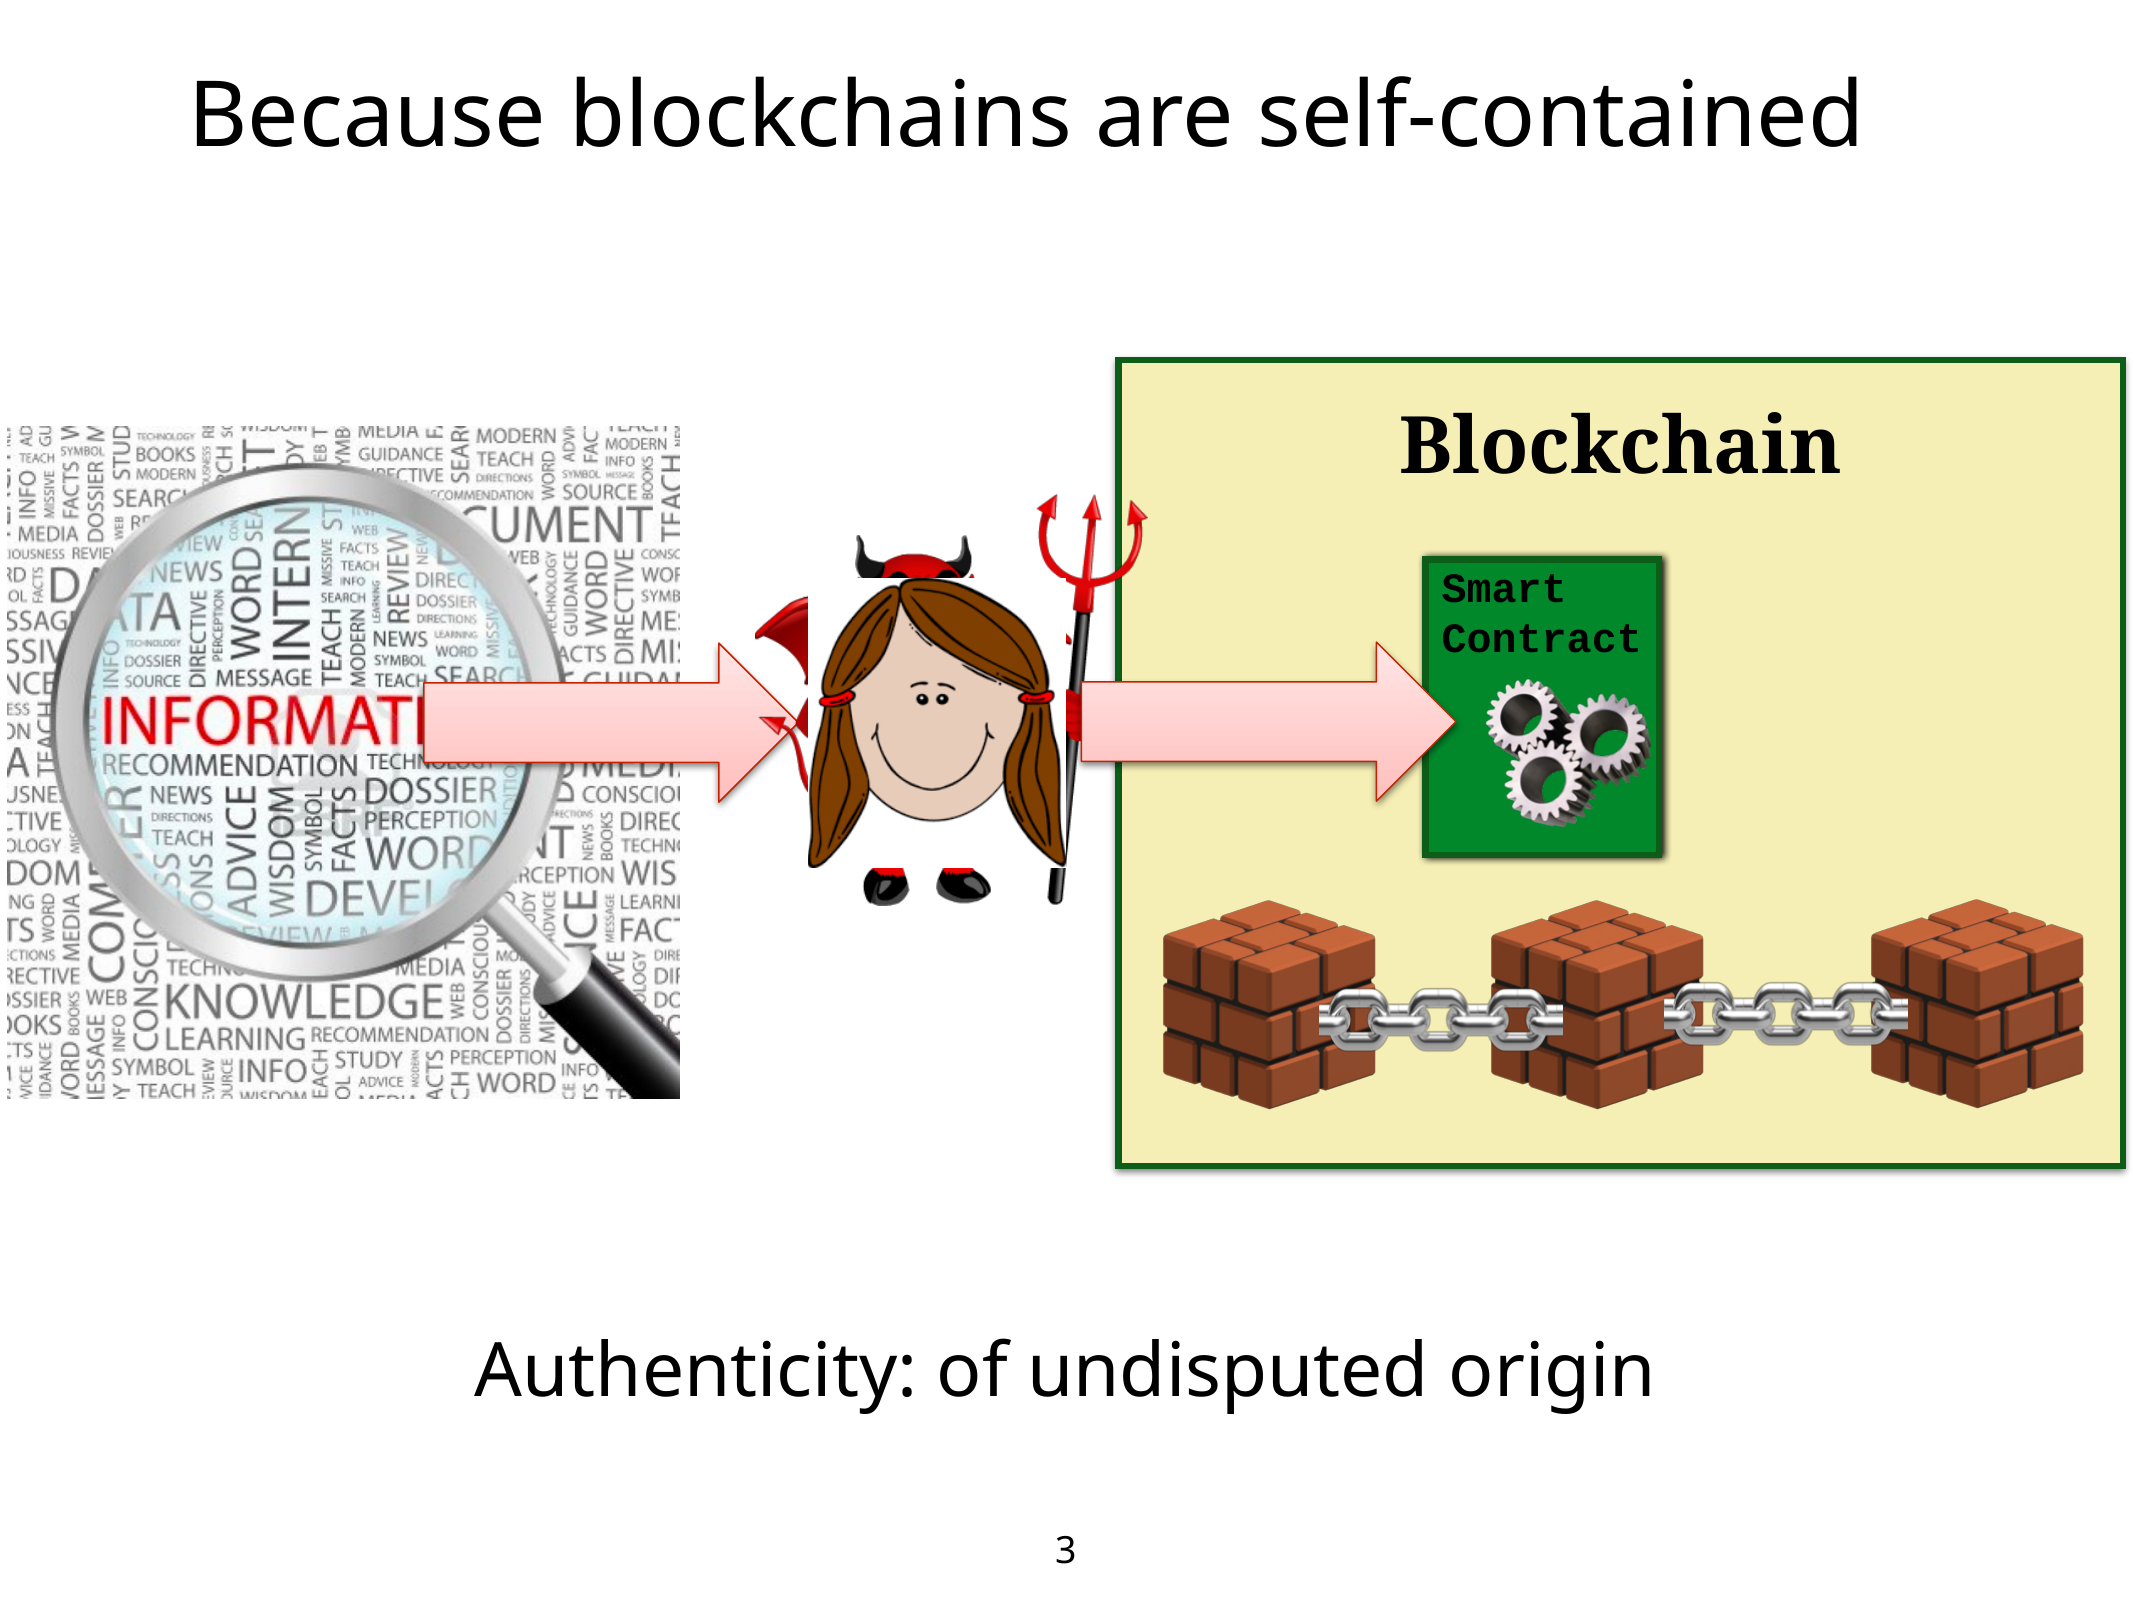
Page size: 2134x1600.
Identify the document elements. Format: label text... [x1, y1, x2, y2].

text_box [1152, 893, 2093, 1115]
picture [754, 494, 1149, 906]
text_box [687, 642, 750, 803]
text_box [1425, 525, 1669, 856]
picture [7, 426, 680, 1100]
text_box Authenticity: of undisputed origin [466, 1313, 1665, 1421]
slide_number 3 [1034, 1517, 1097, 1581]
title Because blockchains are self-contained [139, 19, 1916, 200]
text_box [1118, 359, 2124, 1167]
